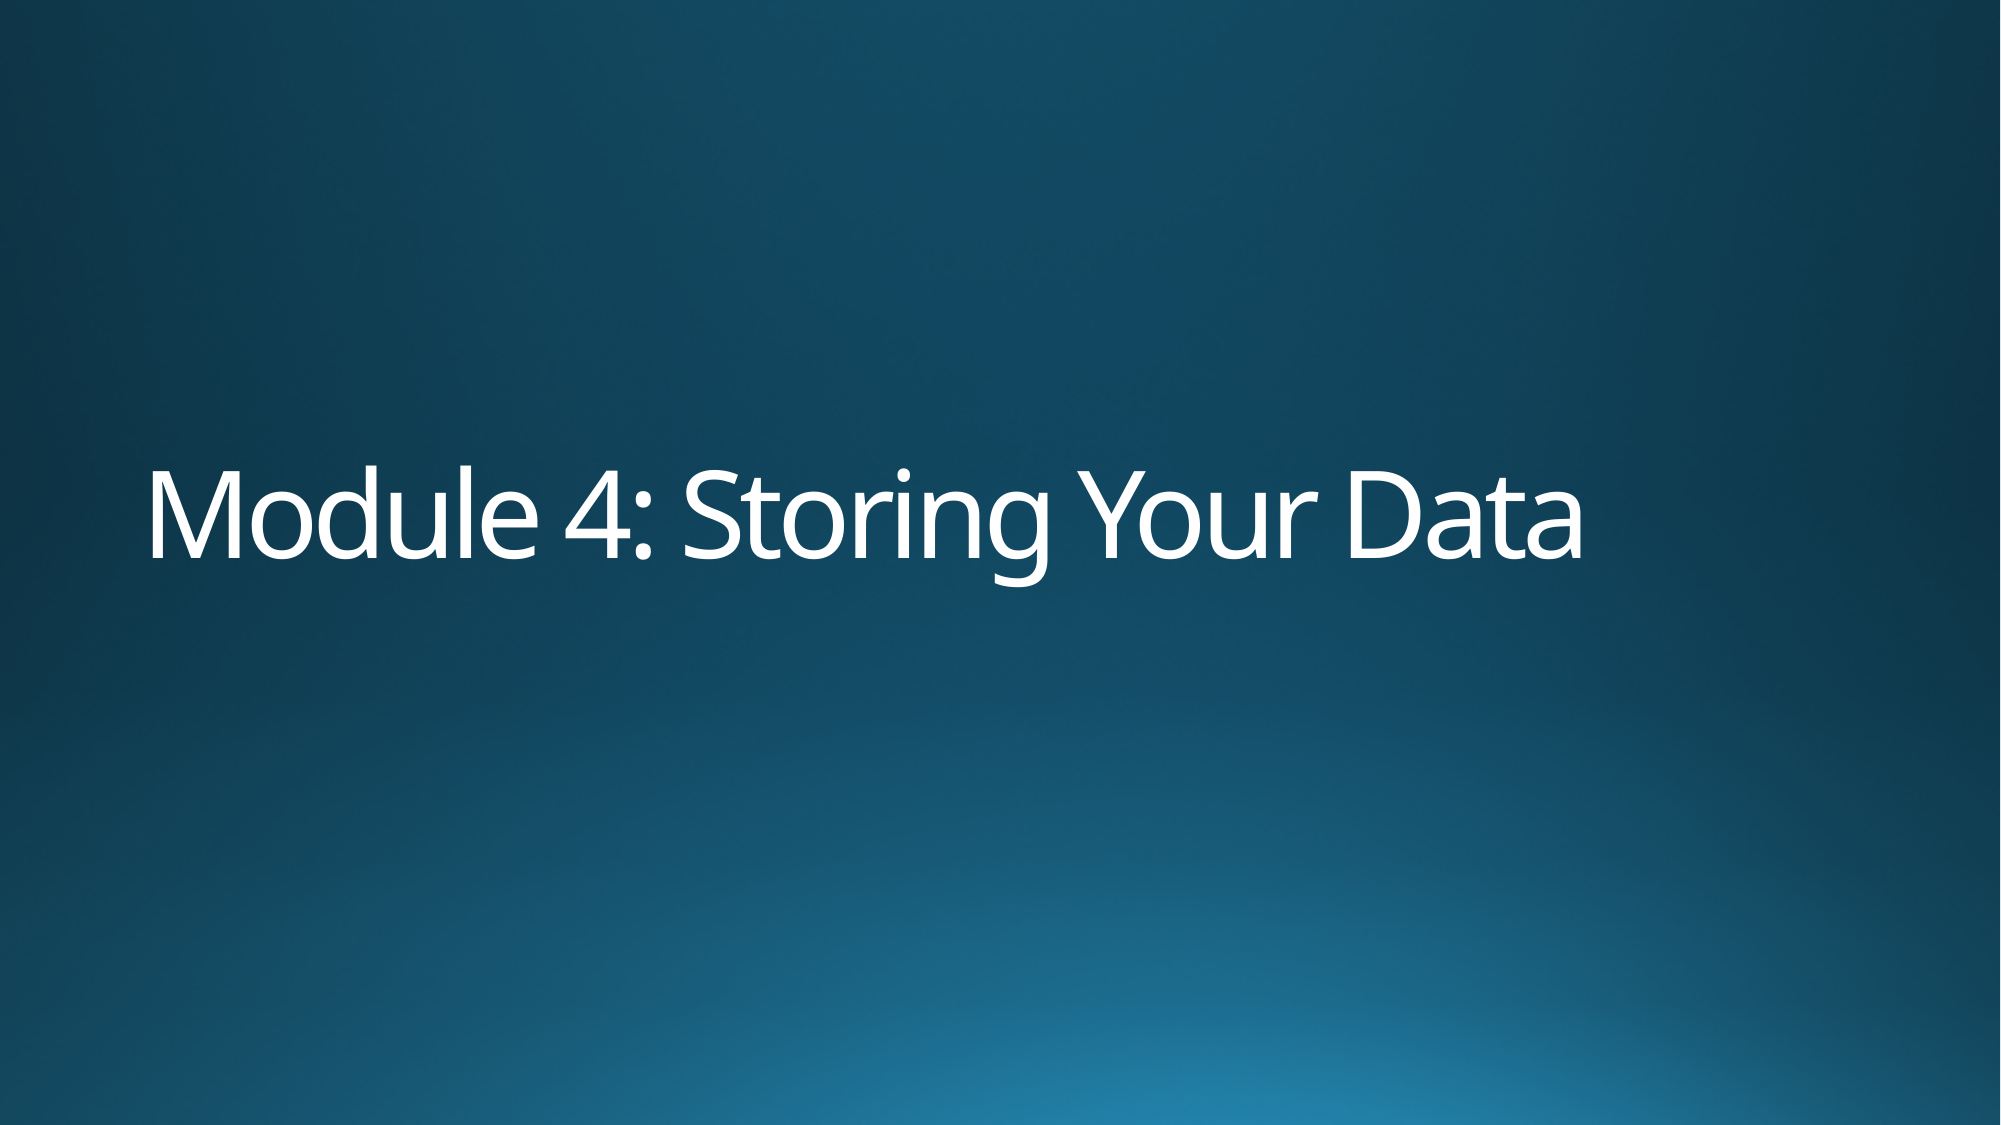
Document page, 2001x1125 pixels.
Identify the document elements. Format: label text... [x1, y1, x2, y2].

title Module 4: Storing Your Data [126, 446, 1627, 716]
picture [0, 0, 2001, 1125]
